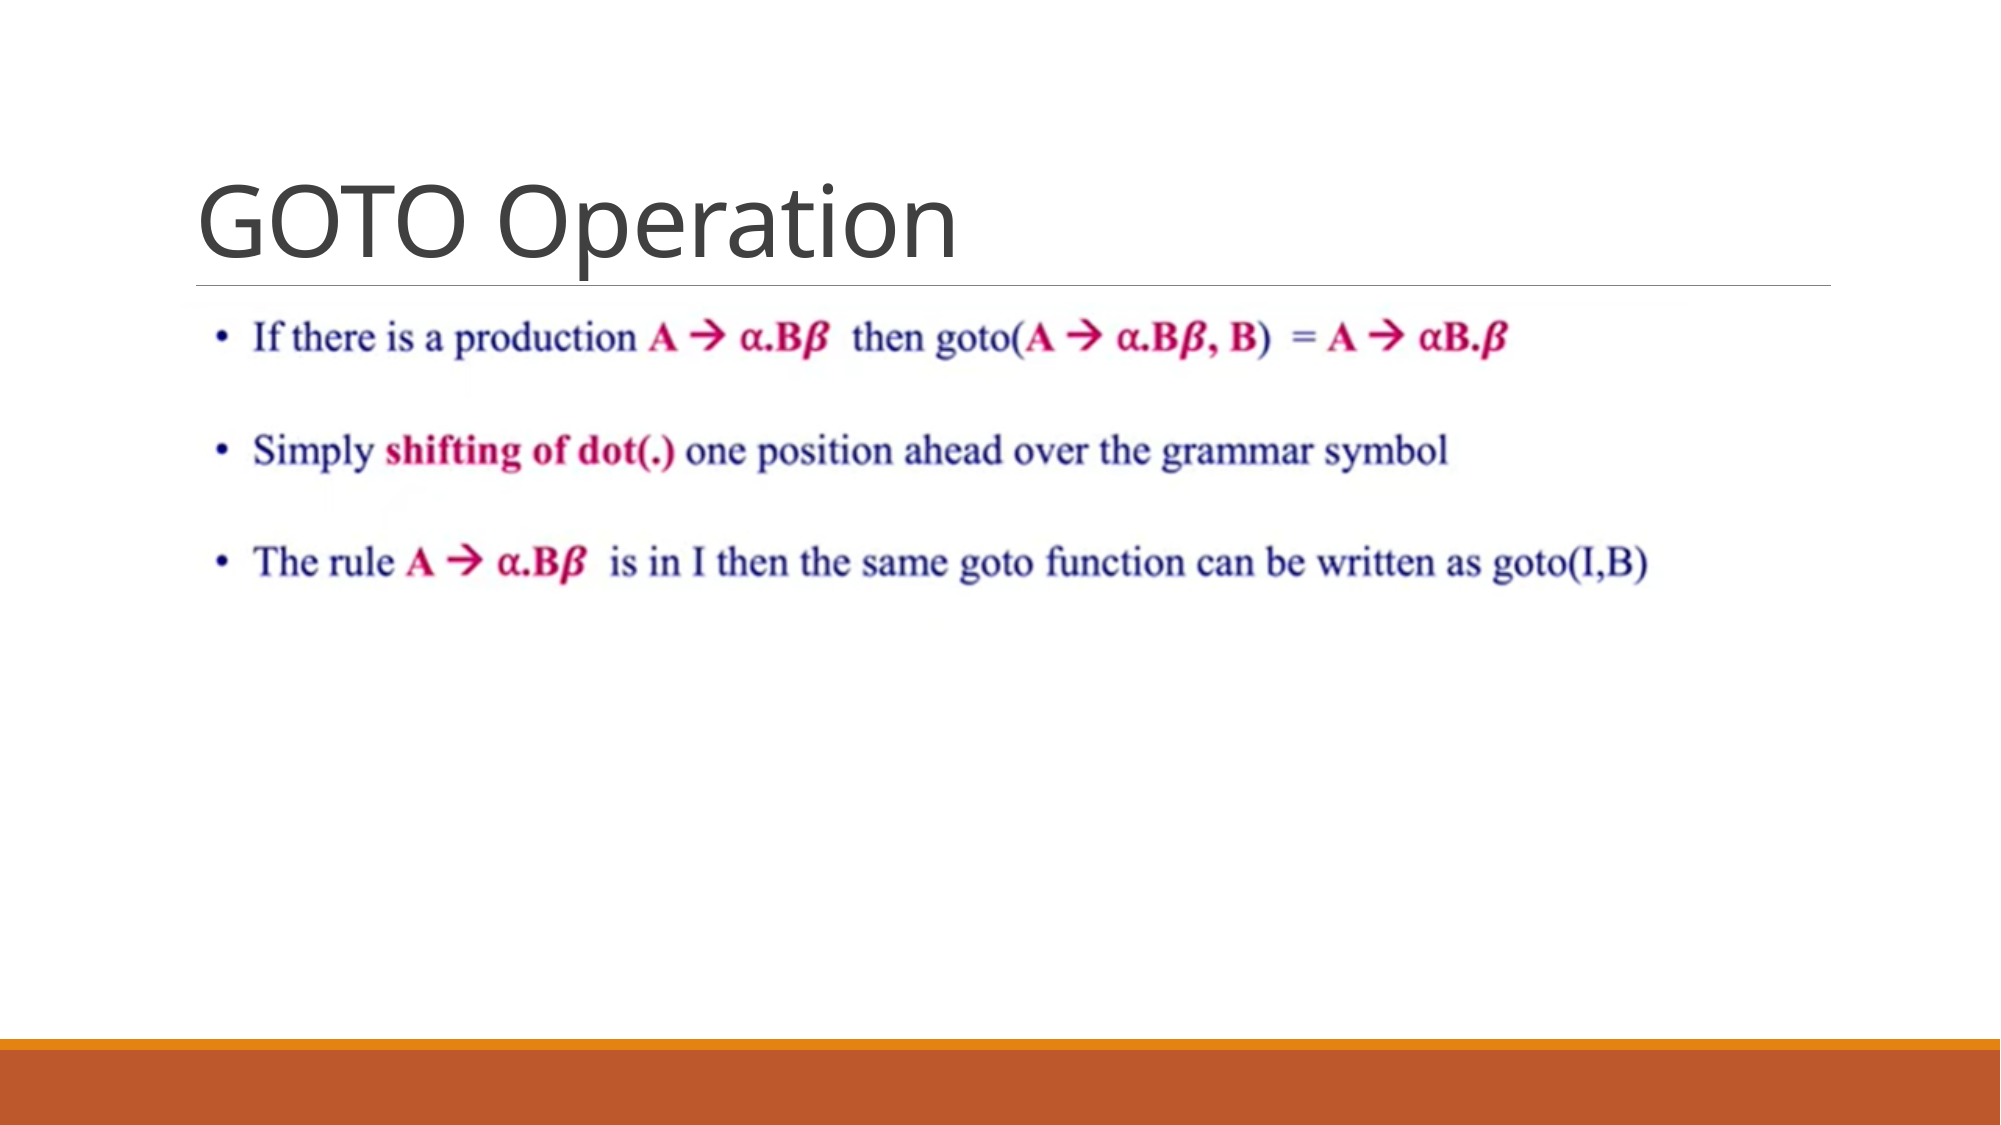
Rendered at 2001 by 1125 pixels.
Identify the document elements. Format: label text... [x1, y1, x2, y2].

picture [179, 302, 1689, 643]
title GOTO Operation [180, 47, 1830, 285]
